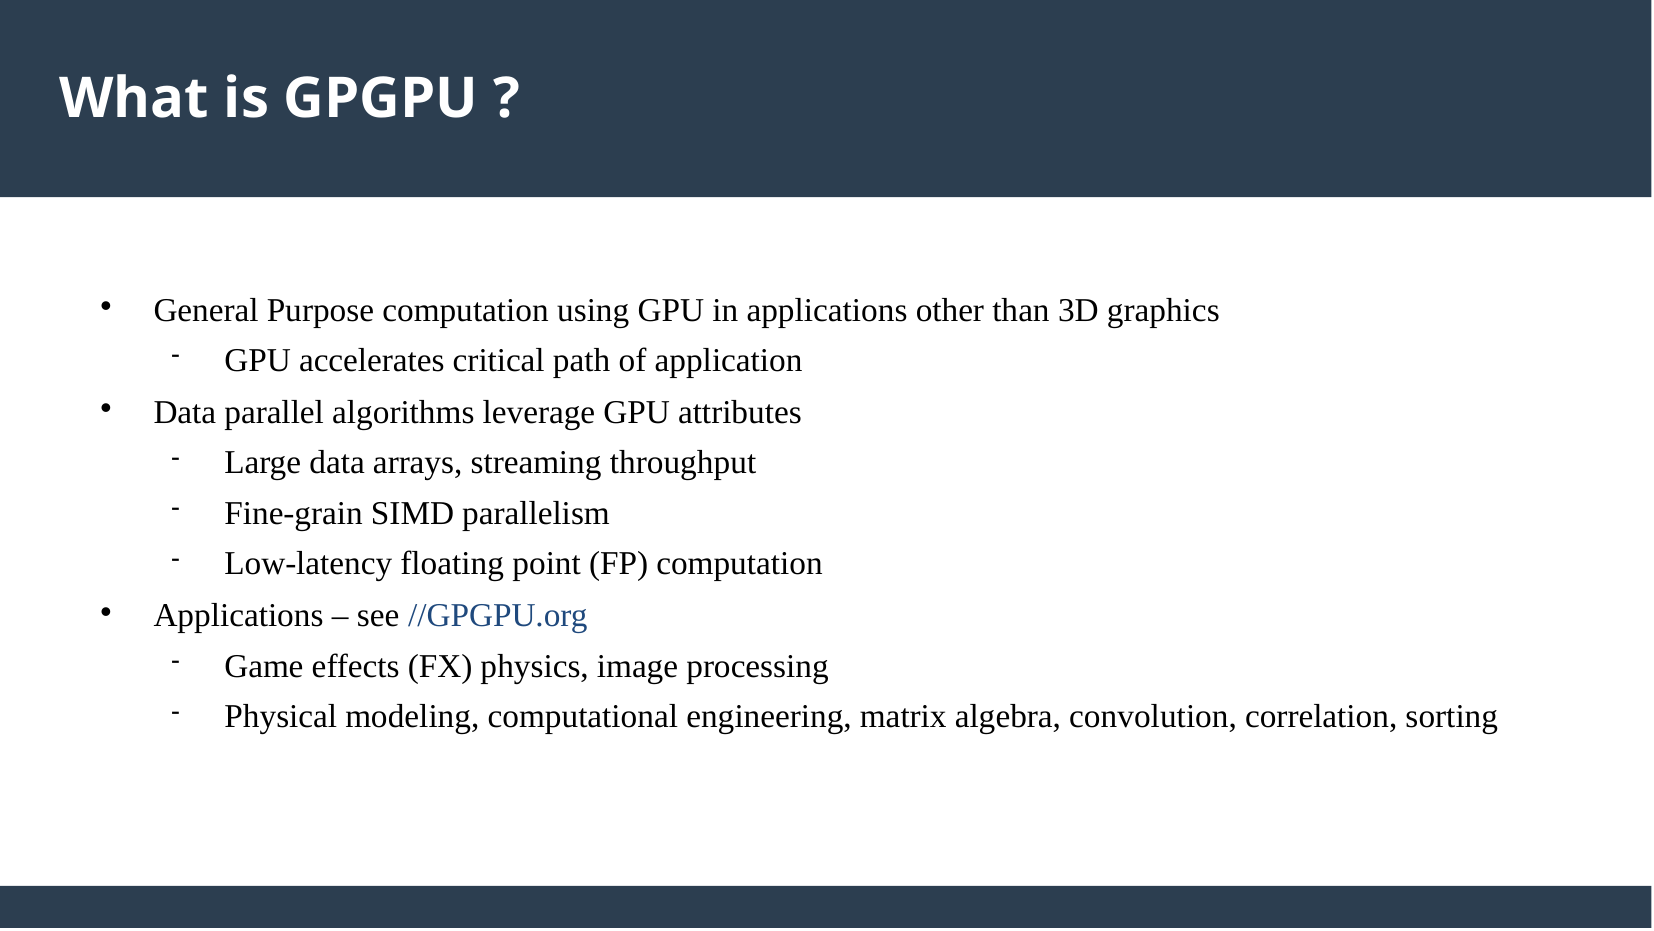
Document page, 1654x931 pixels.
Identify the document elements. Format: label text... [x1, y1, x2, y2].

list General Purpose computation using GPU in applications other than 3D graphics GPU accelerates critical path of application Data parallel algorithms leverage GPU attributes Large data arrays, streaming throughput Fine-grain SIMD parallelism Low-latency floating point (FP) computation Applications – see //GPGPU.org Game effects (FX) physics, image processing Physical modeling, computational engineering, matrix algebra, convolution, correlation, sorting [82, 287, 1571, 780]
text_box What is GPGPU ? [59, 36, 1593, 153]
